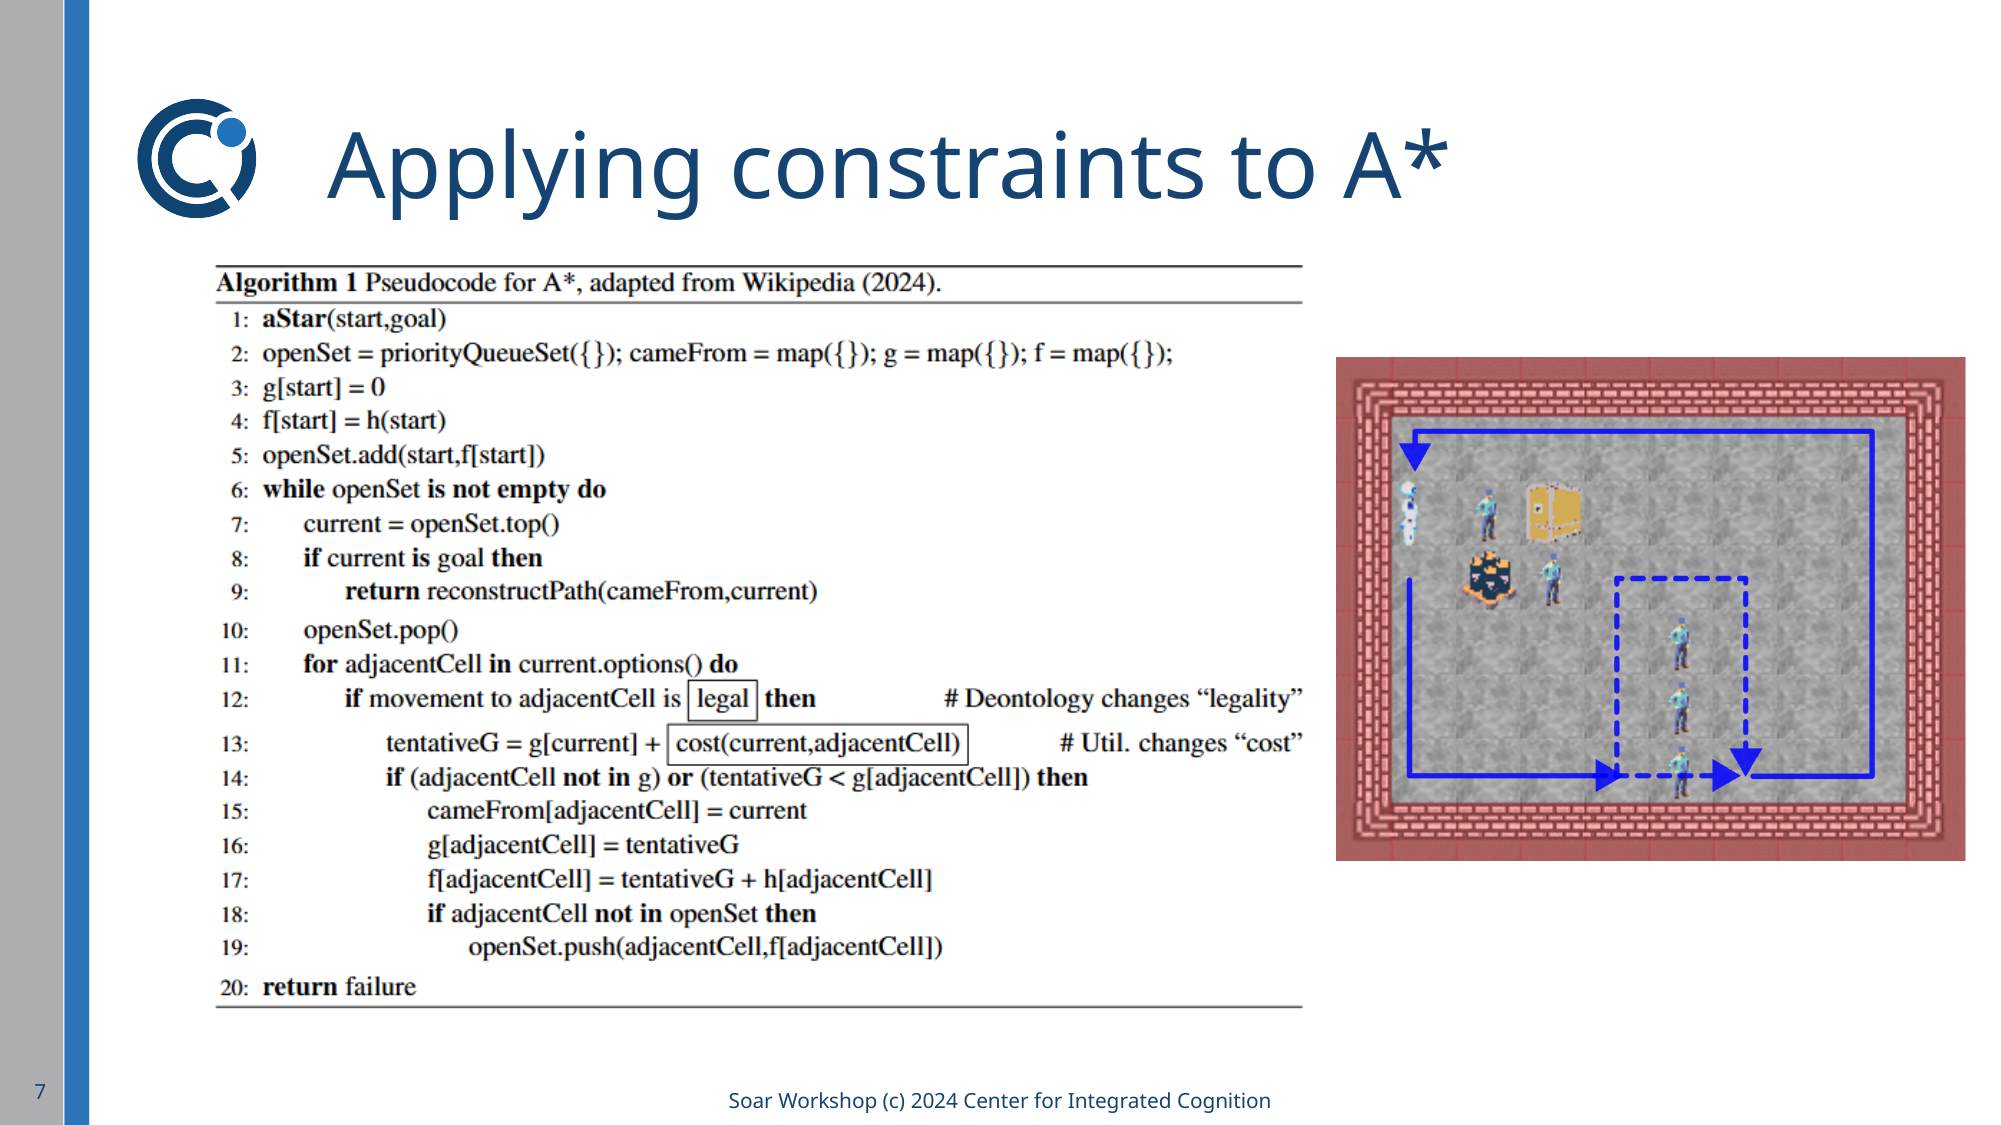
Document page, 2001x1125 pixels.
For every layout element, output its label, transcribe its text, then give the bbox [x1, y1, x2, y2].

picture [1324, 347, 1974, 872]
slide_number 7 [0, 1062, 62, 1123]
picture [212, 254, 1316, 1014]
title Applying constraints to A* [312, 59, 1863, 278]
picture [122, 89, 279, 232]
footer Soar Workshop (c) 2024 Center for Integrated Cognition [662, 1083, 1338, 1121]
